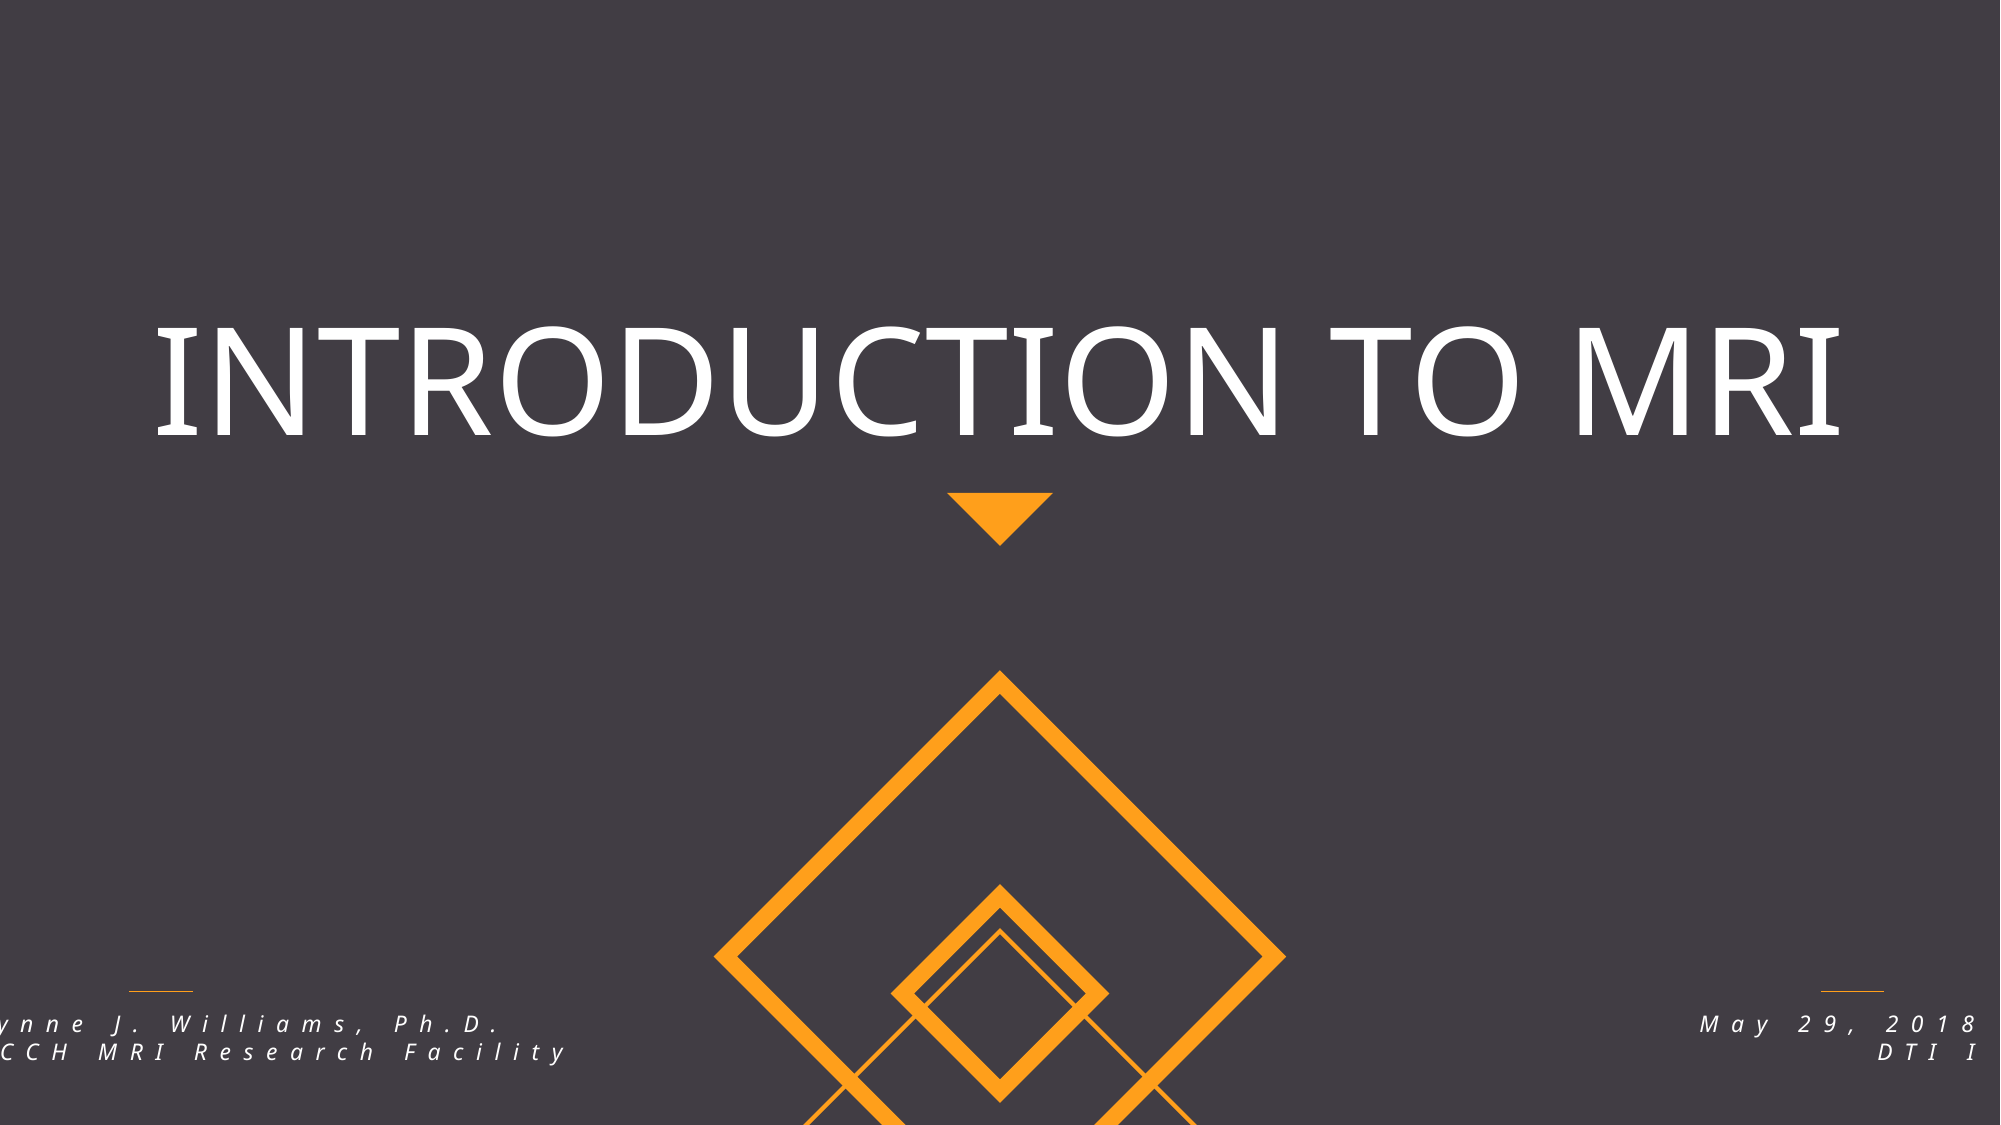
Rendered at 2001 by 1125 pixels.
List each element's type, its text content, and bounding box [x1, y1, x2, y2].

text_box INTRODUCTION TO MRI [138, 278, 1862, 474]
text_box [0, 0, 2000, 1125]
text_box May 29, 2018 DTI I [1684, 1002, 1990, 1073]
text_box Lynne J. Williams, Ph.D. BCCH MRI Research Facility [0, 1002, 578, 1073]
text_box [944, 491, 1056, 548]
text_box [805, 762, 1195, 1125]
